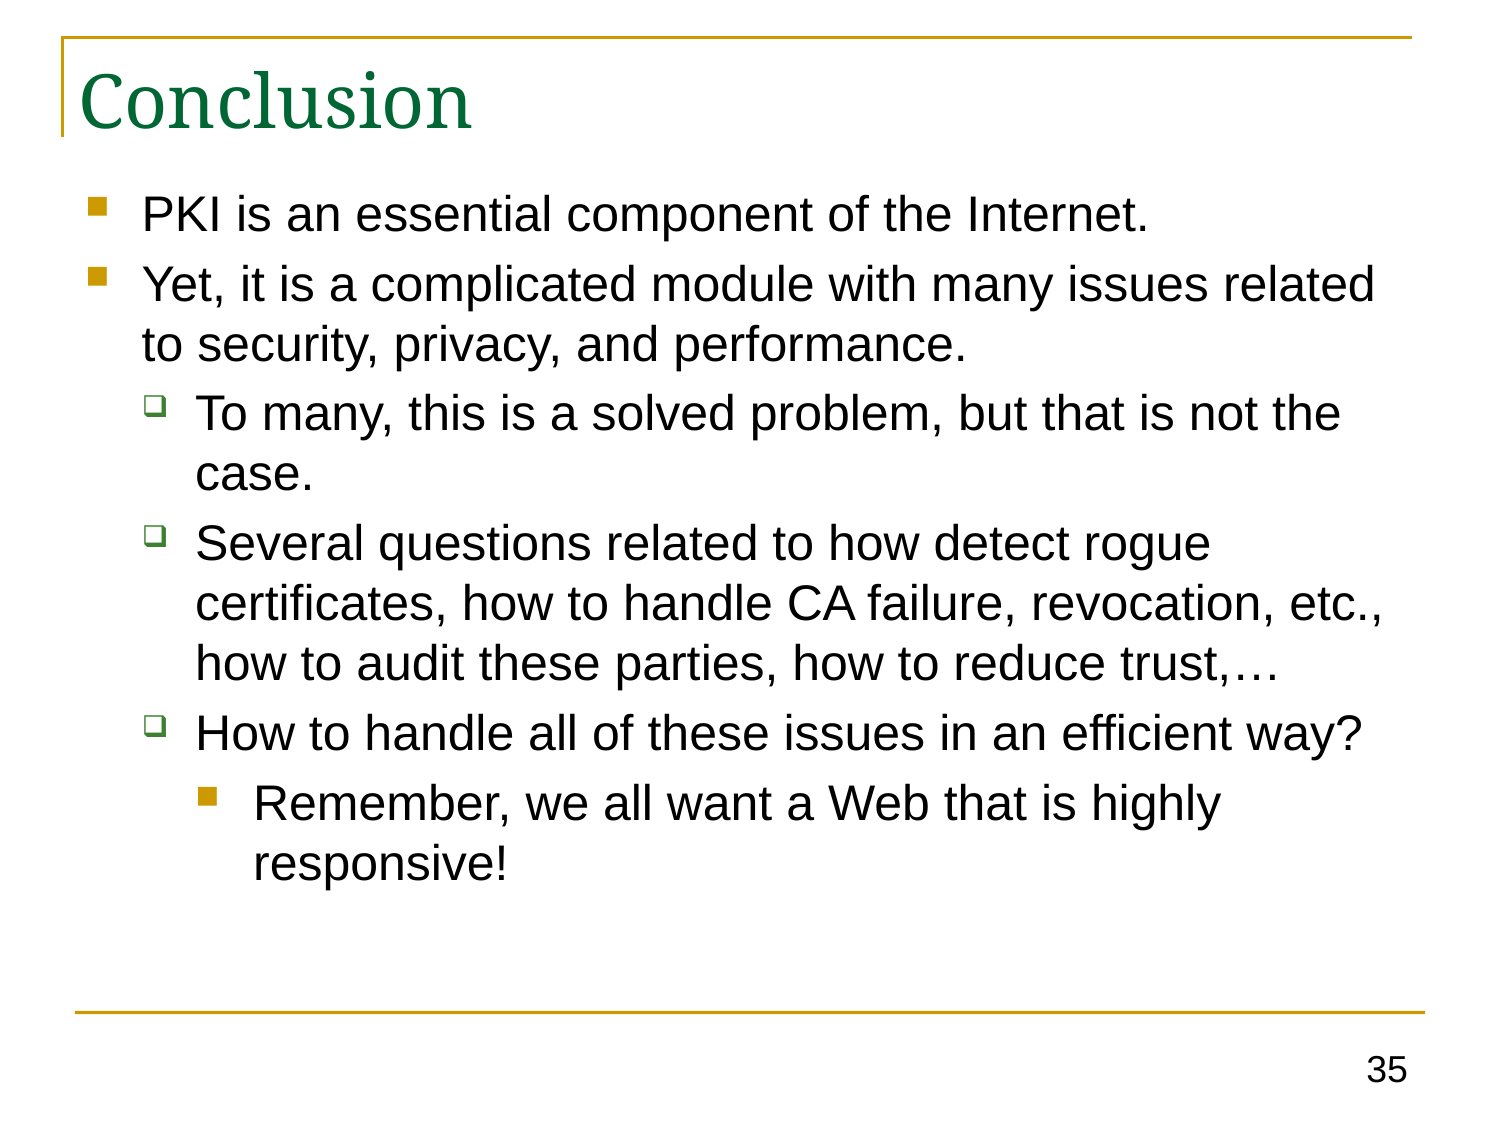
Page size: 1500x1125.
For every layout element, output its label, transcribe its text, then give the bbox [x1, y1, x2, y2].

title Conclusion [63, 45, 1425, 174]
list PKI is an essential component of the Internet. Yet, it is a complicated module with many issues related to security, privacy, and performance. To many, this is a solved problem, but that is not the case. Several questions related to how detect rogue certificates, how to handle CA failure, revocation, etc., how to audit these parties, how to reduce trust,… How to handle all of these issues in an efficient way? Remember, we all want a Web that is highly responsive! [70, 173, 1419, 991]
text_box 35 [1351, 1023, 1424, 1098]
